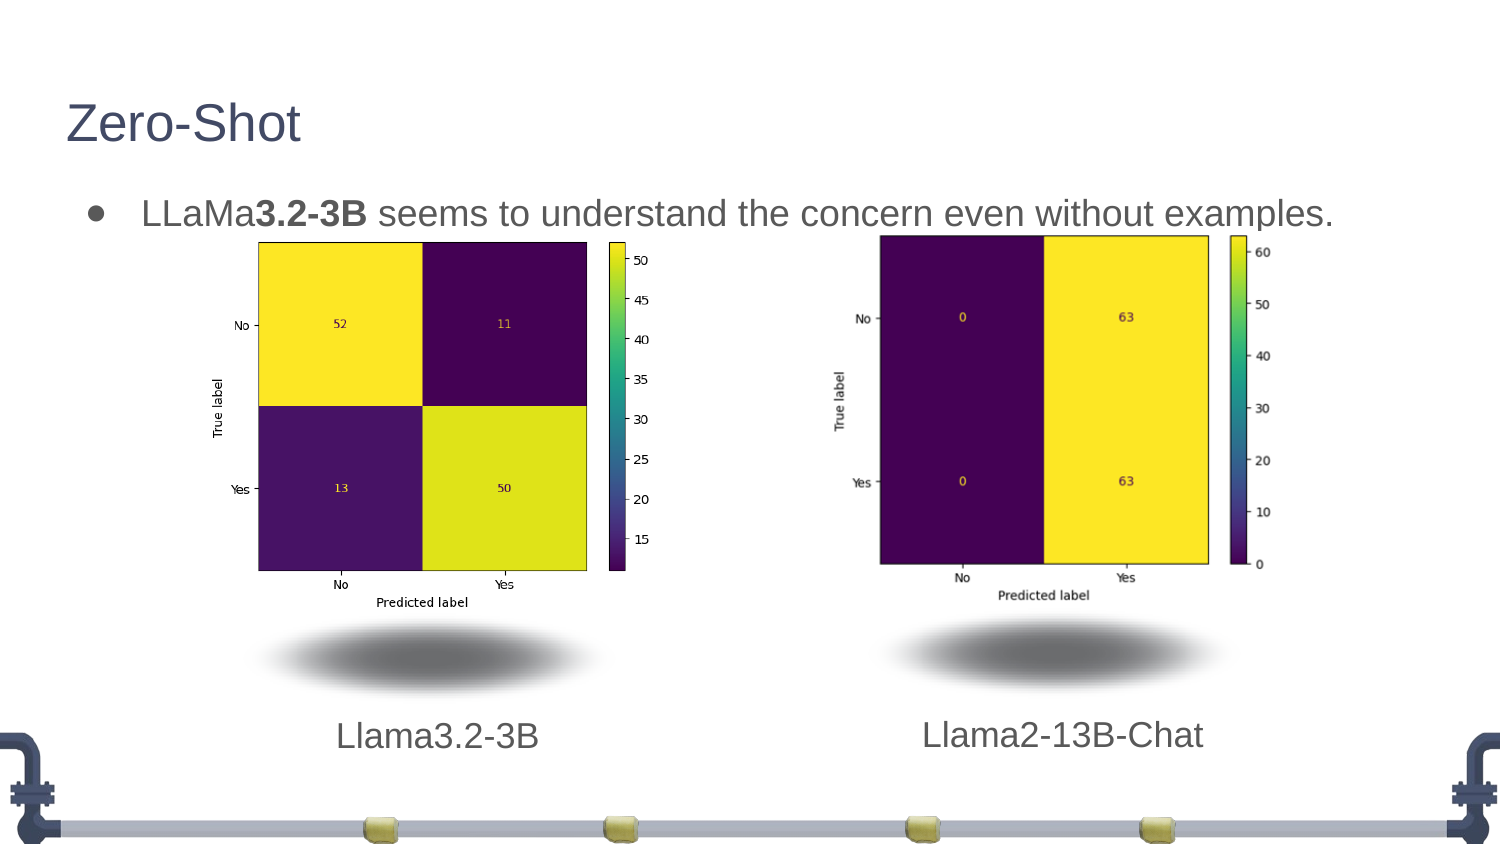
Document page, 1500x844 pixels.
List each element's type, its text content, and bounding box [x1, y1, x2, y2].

picture [826, 231, 1279, 608]
list Llama2-13B-Chat [871, 690, 1236, 771]
title Zero-Shot [51, 72, 1449, 167]
picture [0, 695, 1500, 844]
picture [204, 233, 657, 610]
list LLaMa3.2-3B seems to understand the concern even without examples. [51, 167, 1449, 736]
list Llama3.2-3B [247, 690, 611, 771]
